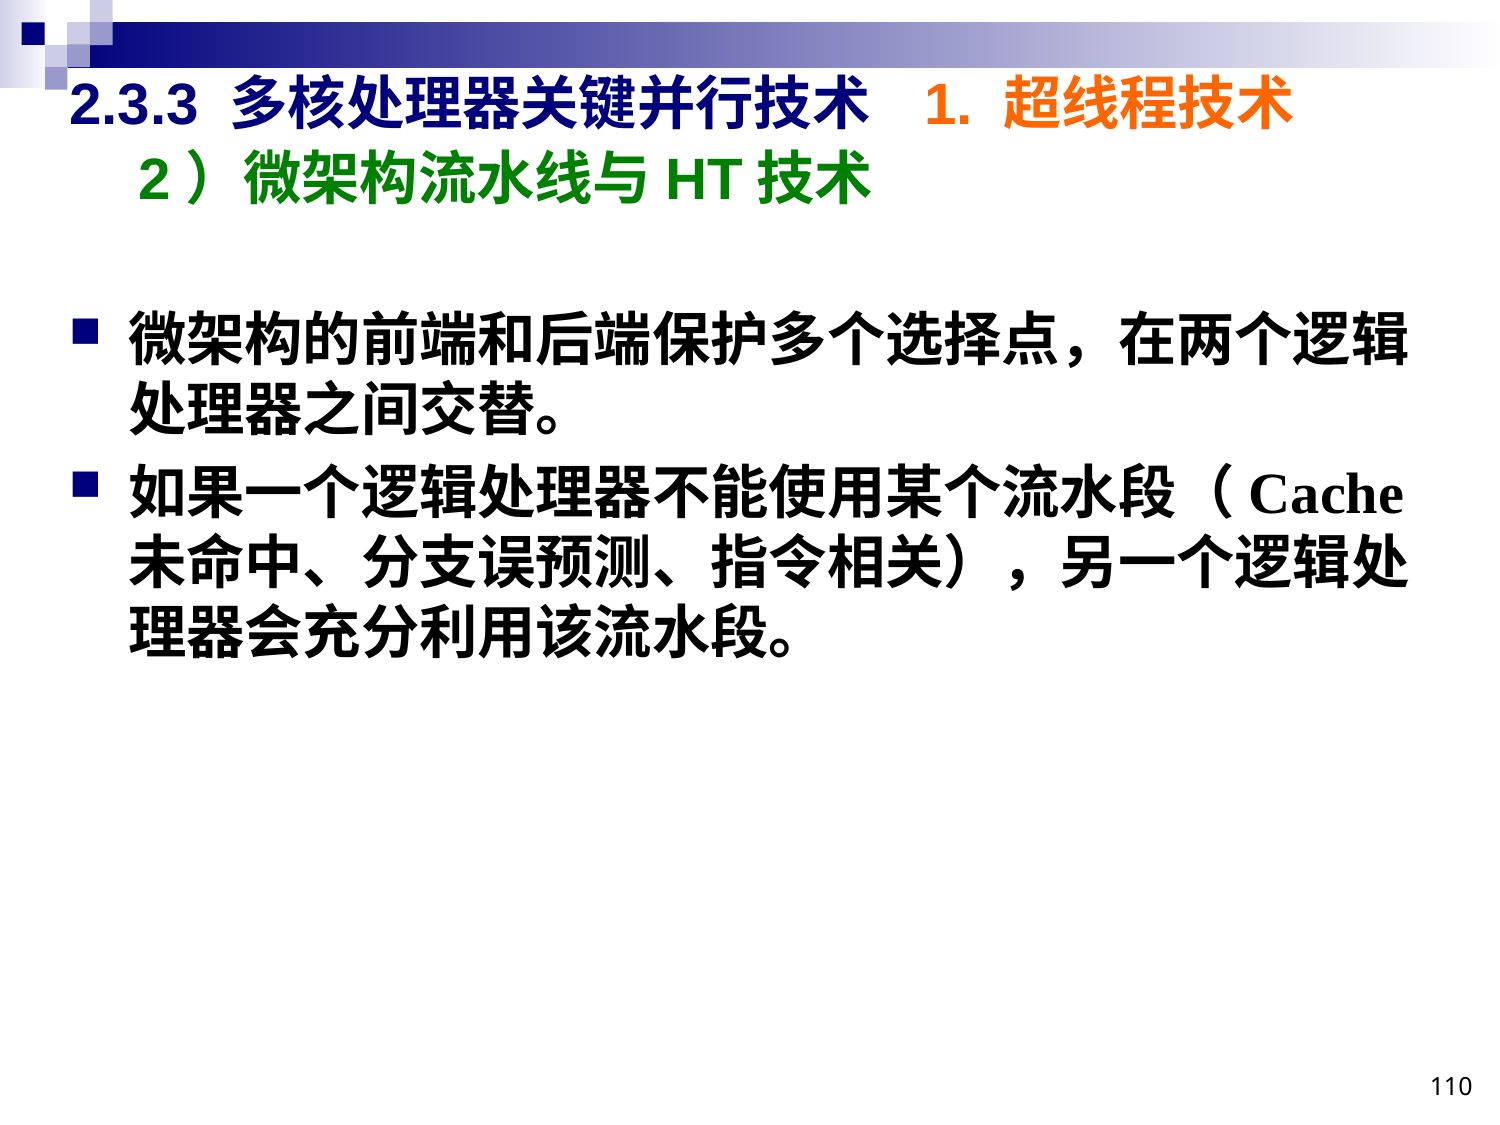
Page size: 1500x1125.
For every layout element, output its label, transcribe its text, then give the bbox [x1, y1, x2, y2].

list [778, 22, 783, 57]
list 微架构的前端和后端保护多个选择点，在两个逻辑处理器之间交替。 如果一个逻辑处理器不能使用某个流水段（Cache未命中、分支误预测、指令相关），另一个逻辑处理器会充分利用该流水段。 [53, 294, 1476, 1106]
text_box [689, 22, 693, 57]
slide_number 110 [1137, 1037, 1488, 1113]
title 2.3.3 多核处理器关键并行技术 [53, 57, 1480, 146]
text_box 1. 超线程技术 [909, 59, 1310, 134]
text_box 2）微架构流水线与HT技术 [123, 134, 1400, 219]
